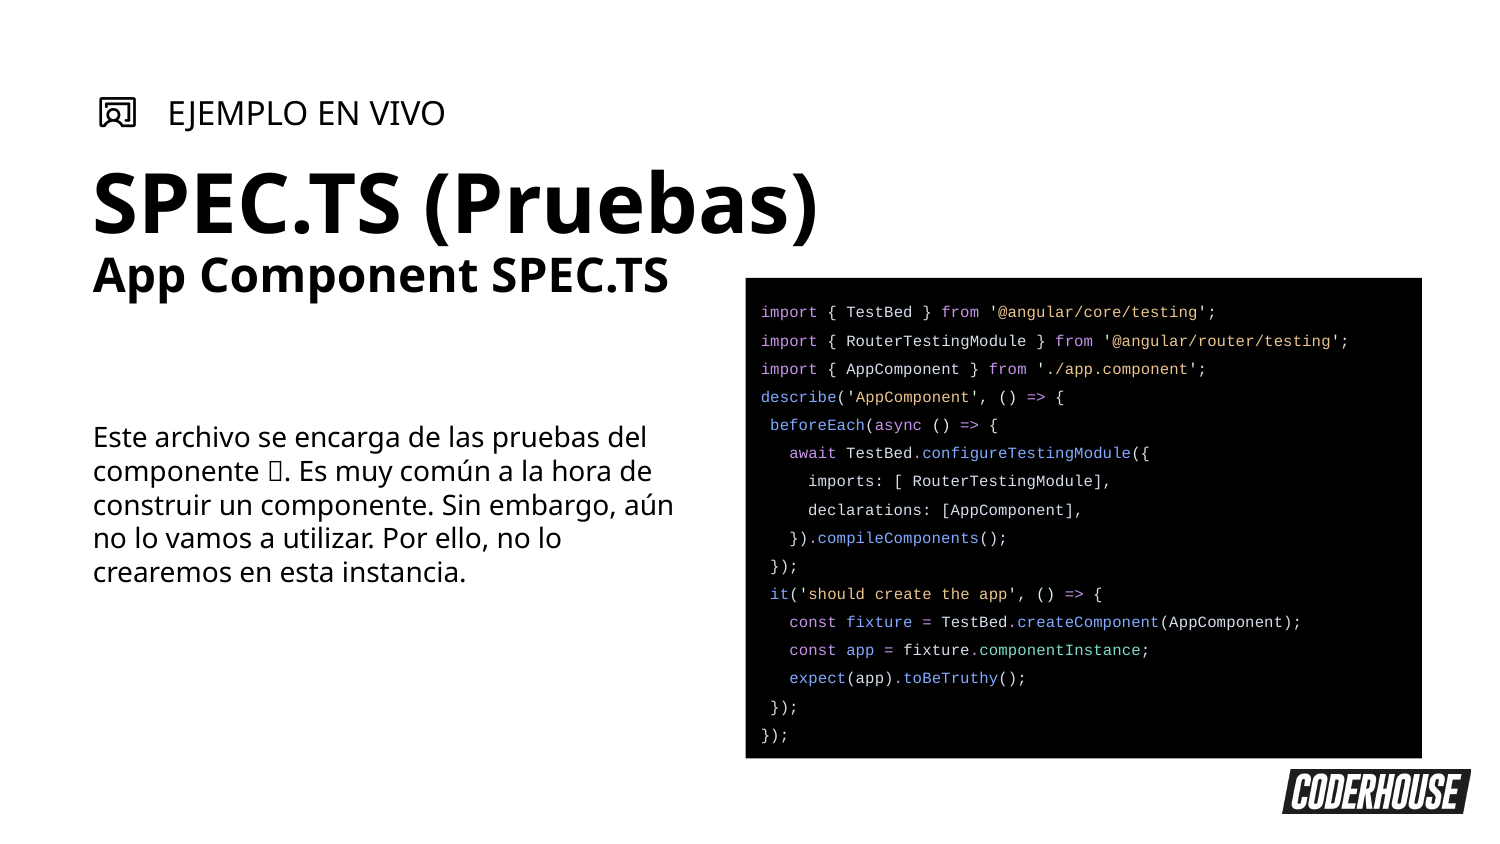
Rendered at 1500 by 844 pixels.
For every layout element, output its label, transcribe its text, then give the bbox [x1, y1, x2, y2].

text_box import { TestBed } from '@angular/core/testing'; import { RouterTestingModule } from '@angular/router/testing'; import { AppComponent } from './app.component'; describe('AppComponent', () => { beforeEach(async () => { await TestBed.configureTestingModule({ imports: [ RouterTestingModule], declarations: [AppComponent], }).compileComponents(); }); it('should create the app', () => { const fixture = TestBed.createComponent(AppComponent); const app = fixture.componentInstance; expect(app).toBeTruthy(); }); }); [745, 277, 1422, 759]
text_box Este archivo se encarga de las pruebas del componente 🙌. Es muy común a la hora de construir un componente. Sin embargo, aún no lo vamos a utilizar. Por ello, no lo crearemos en esta instancia. [78, 404, 713, 604]
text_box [81, 76, 154, 148]
text_box SPEC.TS (Pruebas) App Component SPEC.TS [78, 146, 1245, 319]
text_box EJEMPLO EN VIVO [154, 76, 632, 147]
picture [1281, 769, 1471, 814]
